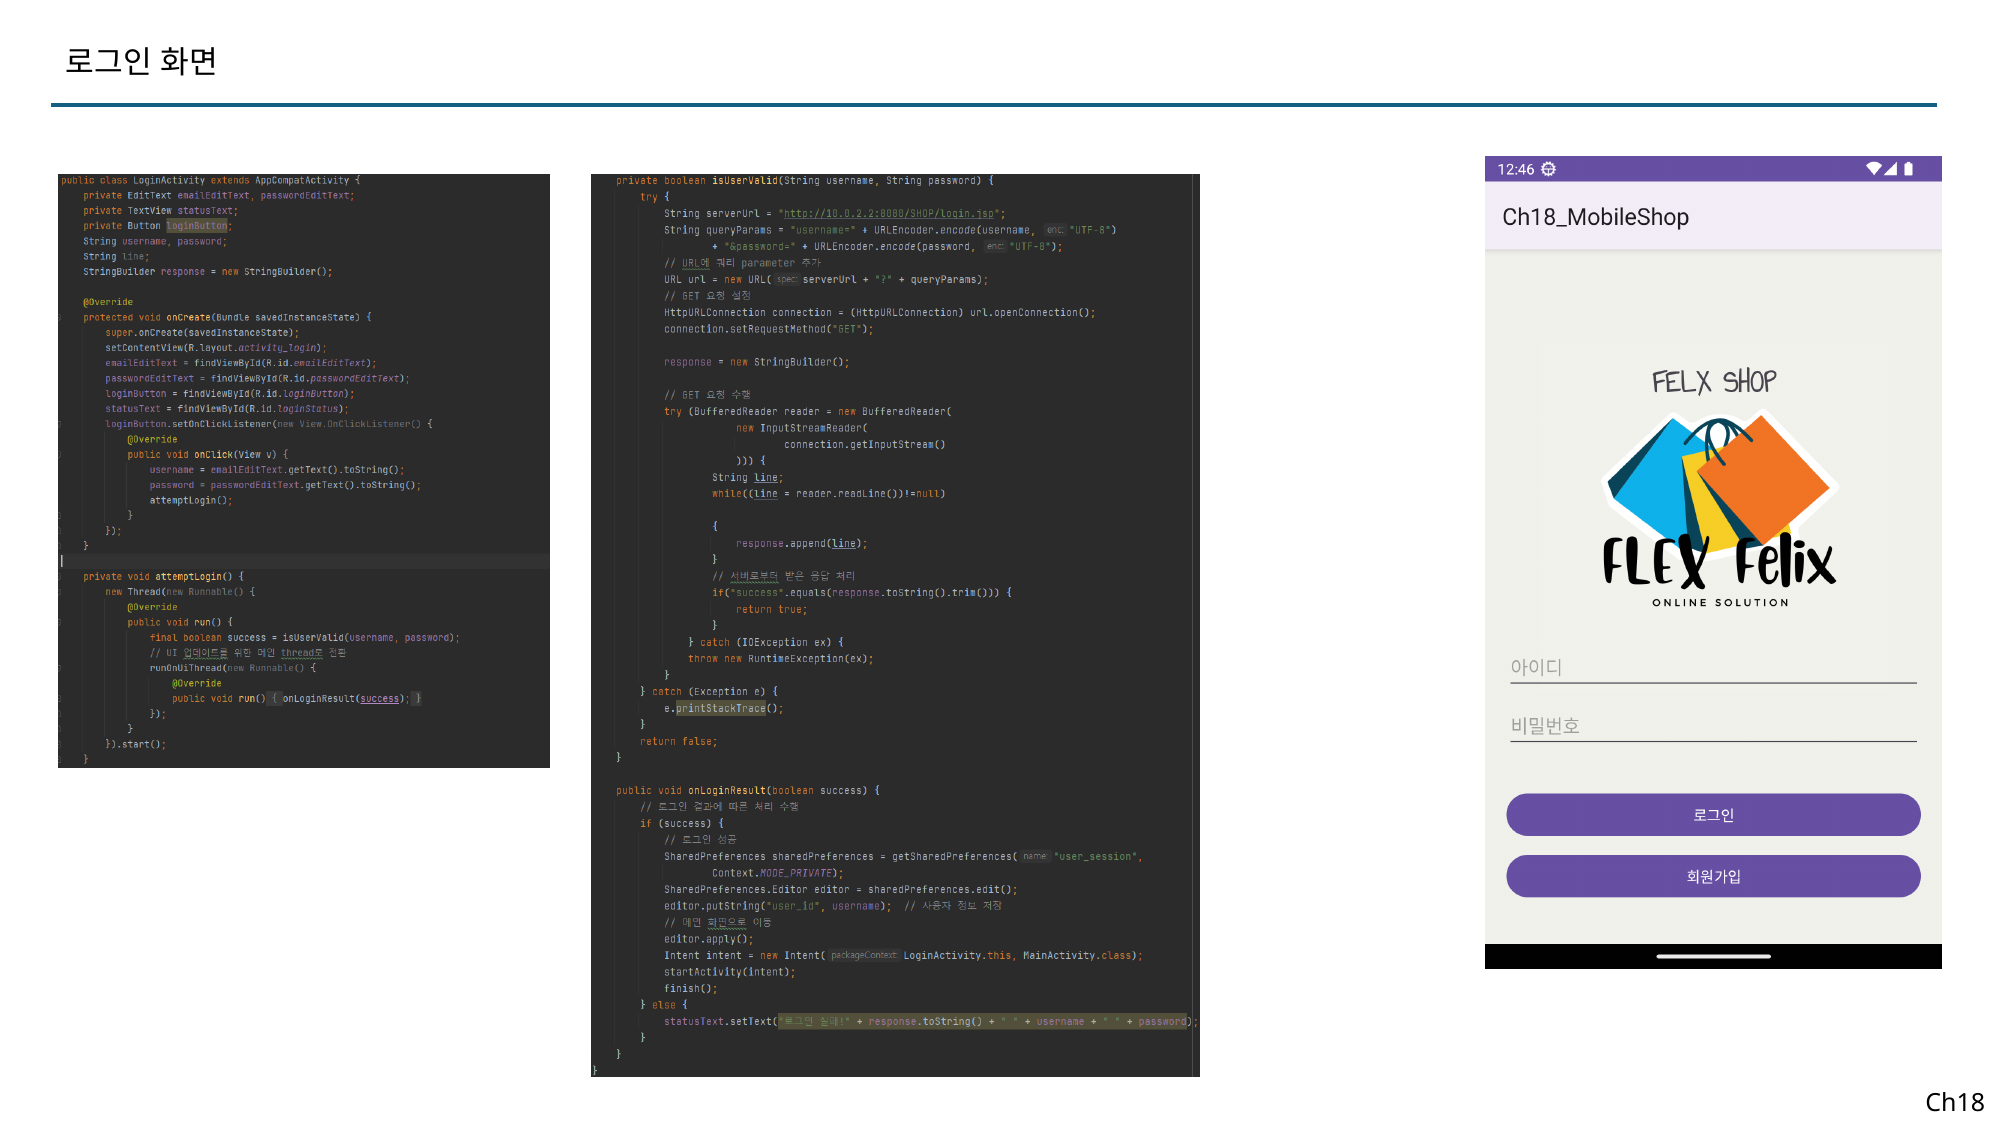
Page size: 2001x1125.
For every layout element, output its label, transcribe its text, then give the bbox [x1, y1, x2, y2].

picture [591, 174, 1201, 1078]
text_box Ch18 [1883, 1079, 2000, 1125]
text_box 로그인 화면 [50, 34, 697, 87]
picture [57, 174, 550, 769]
picture [1484, 156, 1943, 969]
